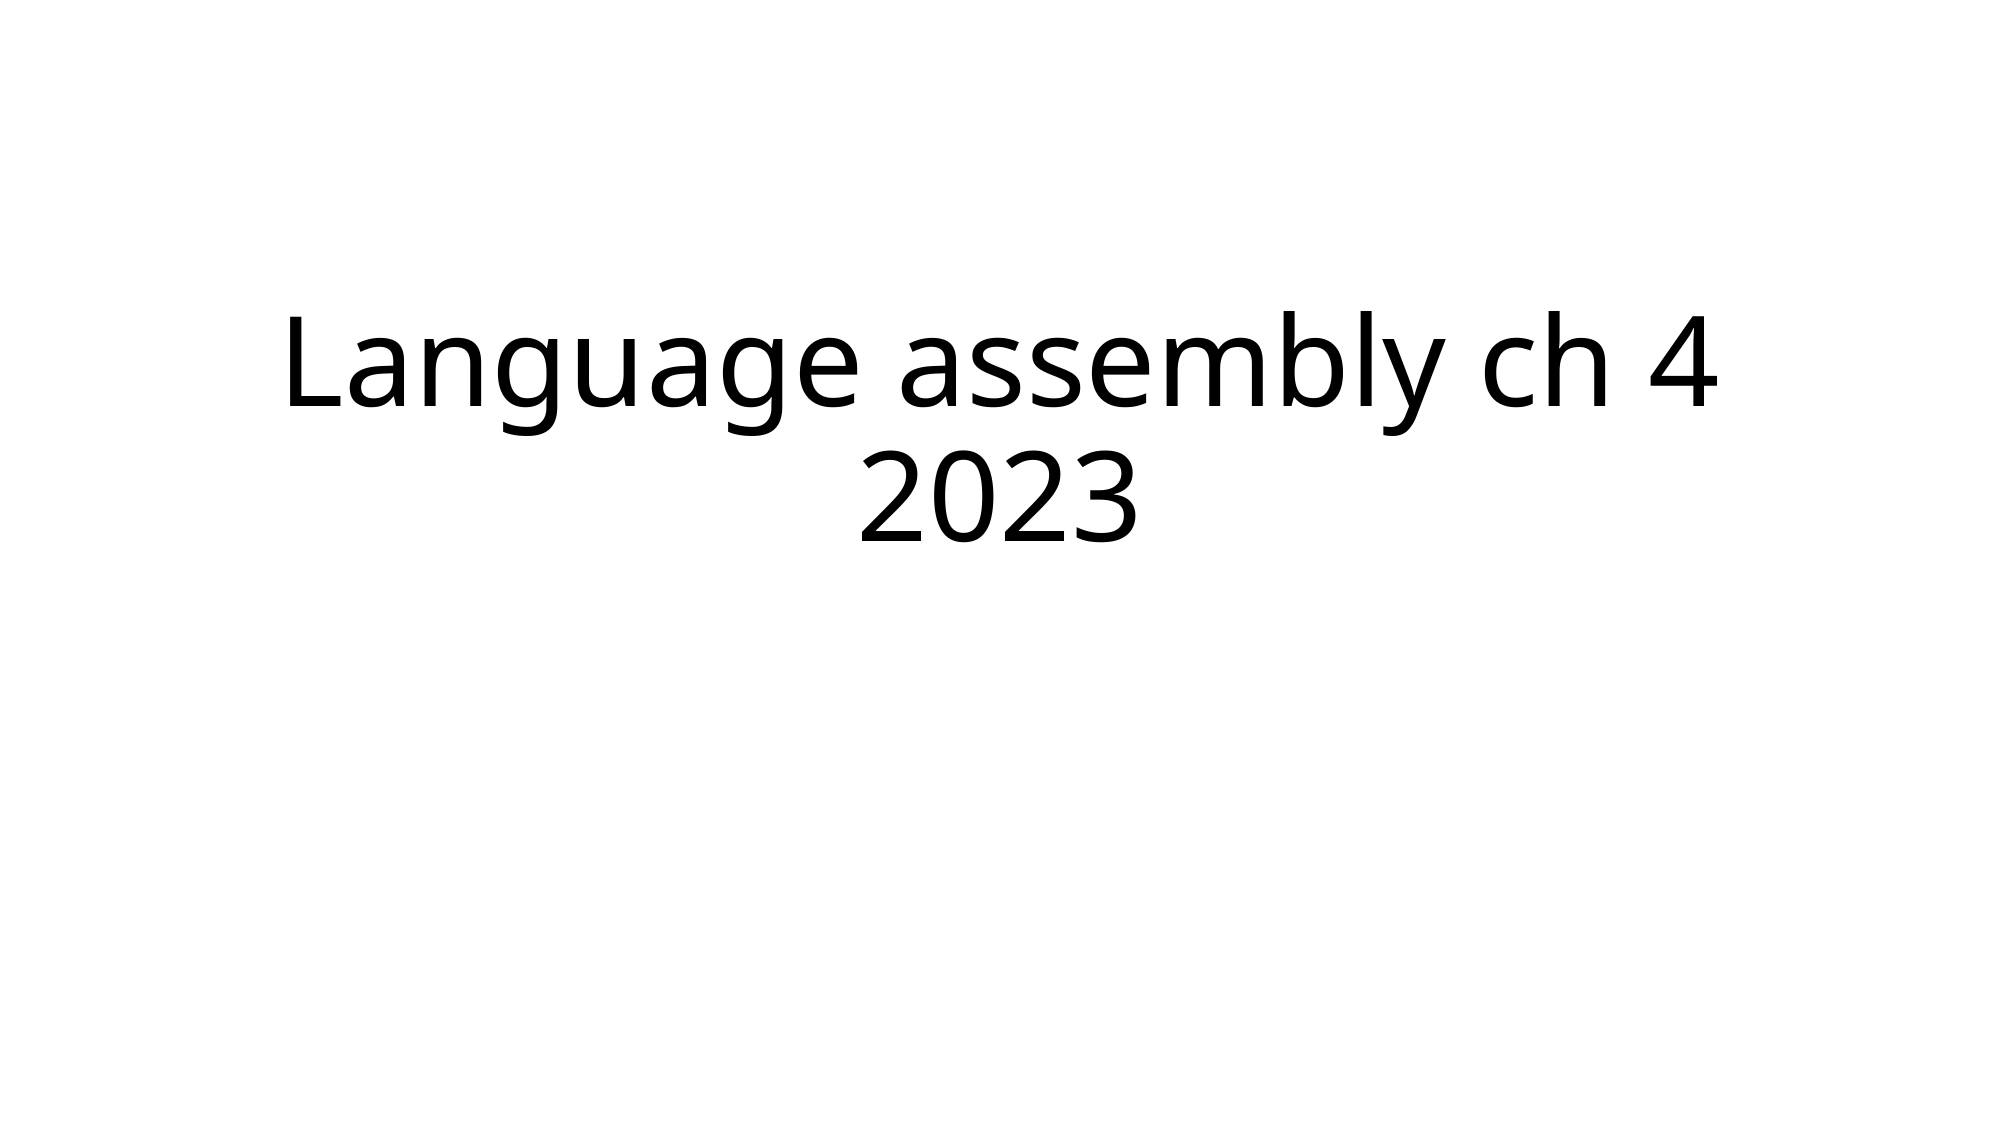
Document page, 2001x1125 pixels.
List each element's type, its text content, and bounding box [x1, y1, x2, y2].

title Language assembly ch 4 2023 [249, 184, 1750, 576]
